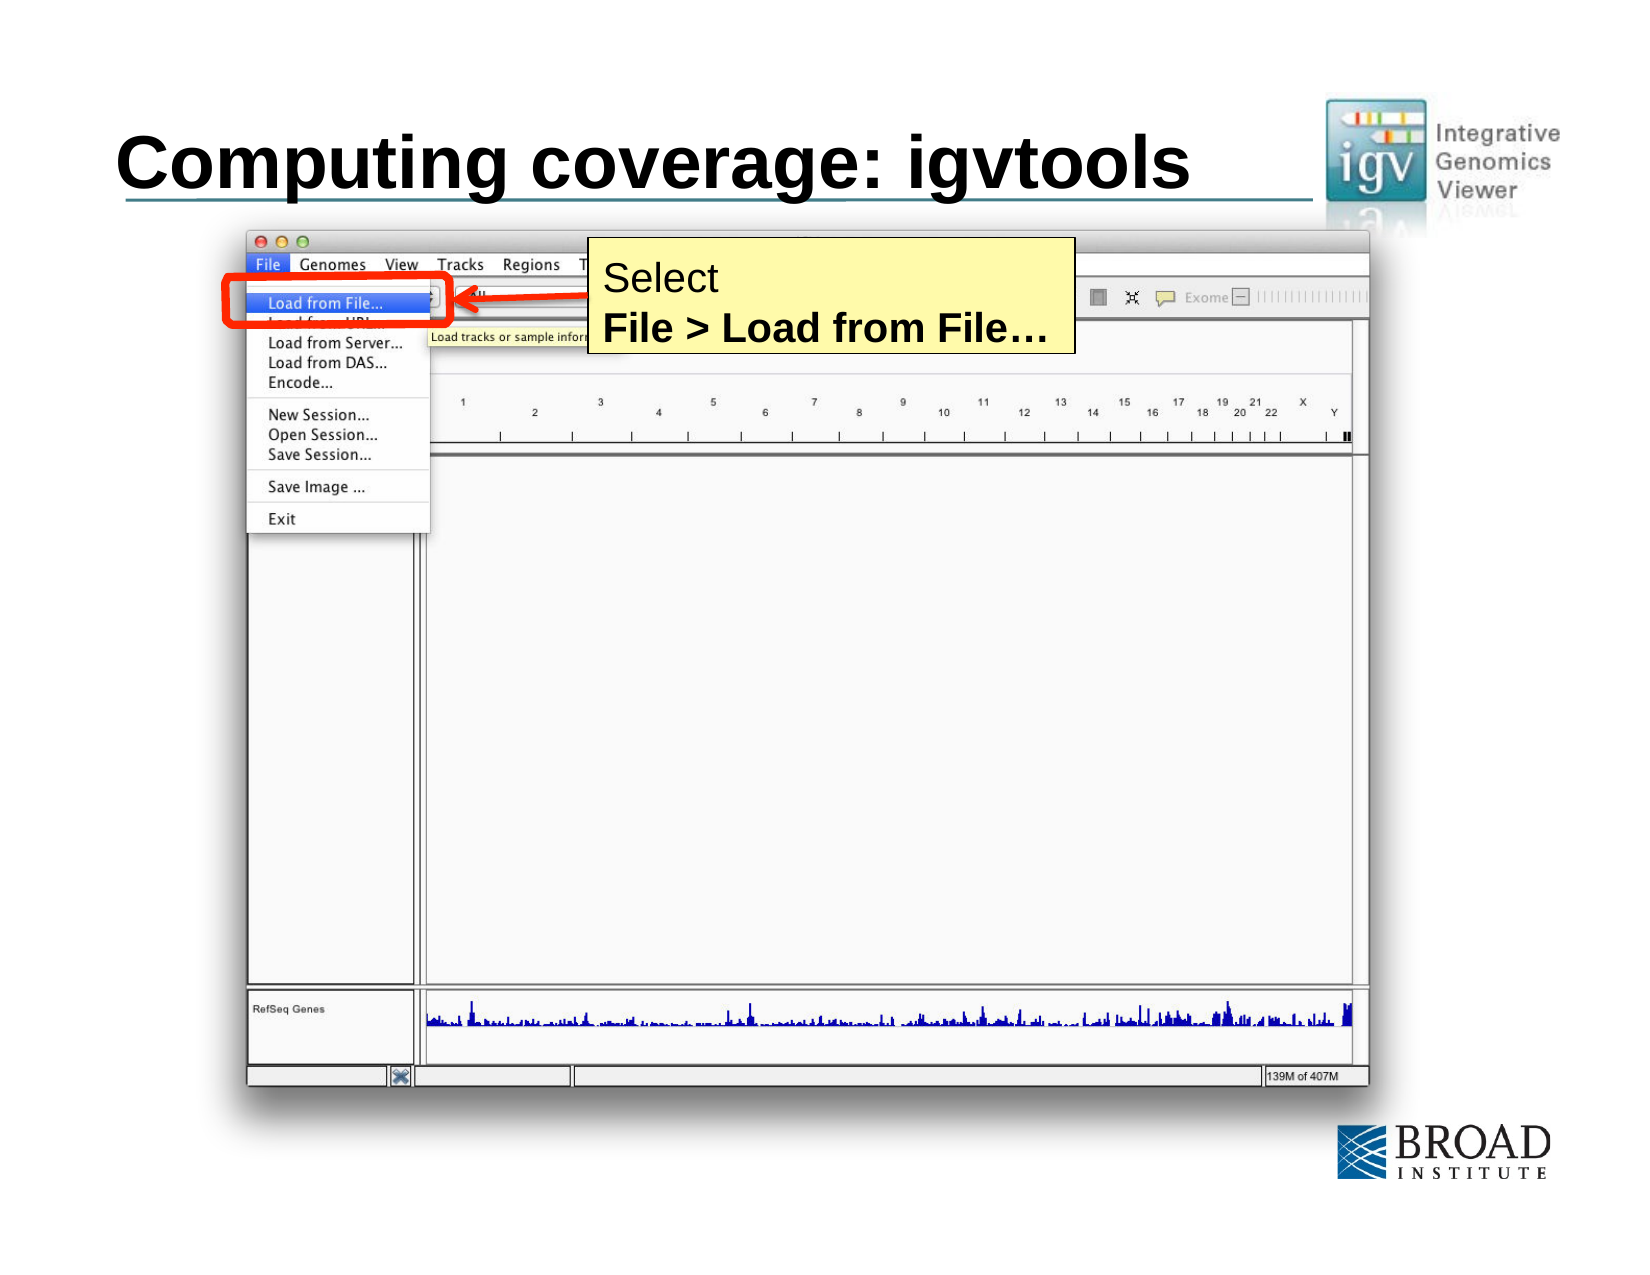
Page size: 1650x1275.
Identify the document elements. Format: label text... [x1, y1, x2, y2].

text_box [418, 270, 596, 336]
text_box [187, 194, 1429, 1169]
text_box Select File > Load from File… [600, 250, 1053, 351]
picture [1325, 92, 1560, 238]
text_box [450, 285, 479, 313]
text_box [587, 237, 1076, 354]
picture [1337, 1124, 1551, 1179]
text_box [225, 275, 418, 325]
title Computing coverage: igvtools [113, 113, 1537, 327]
